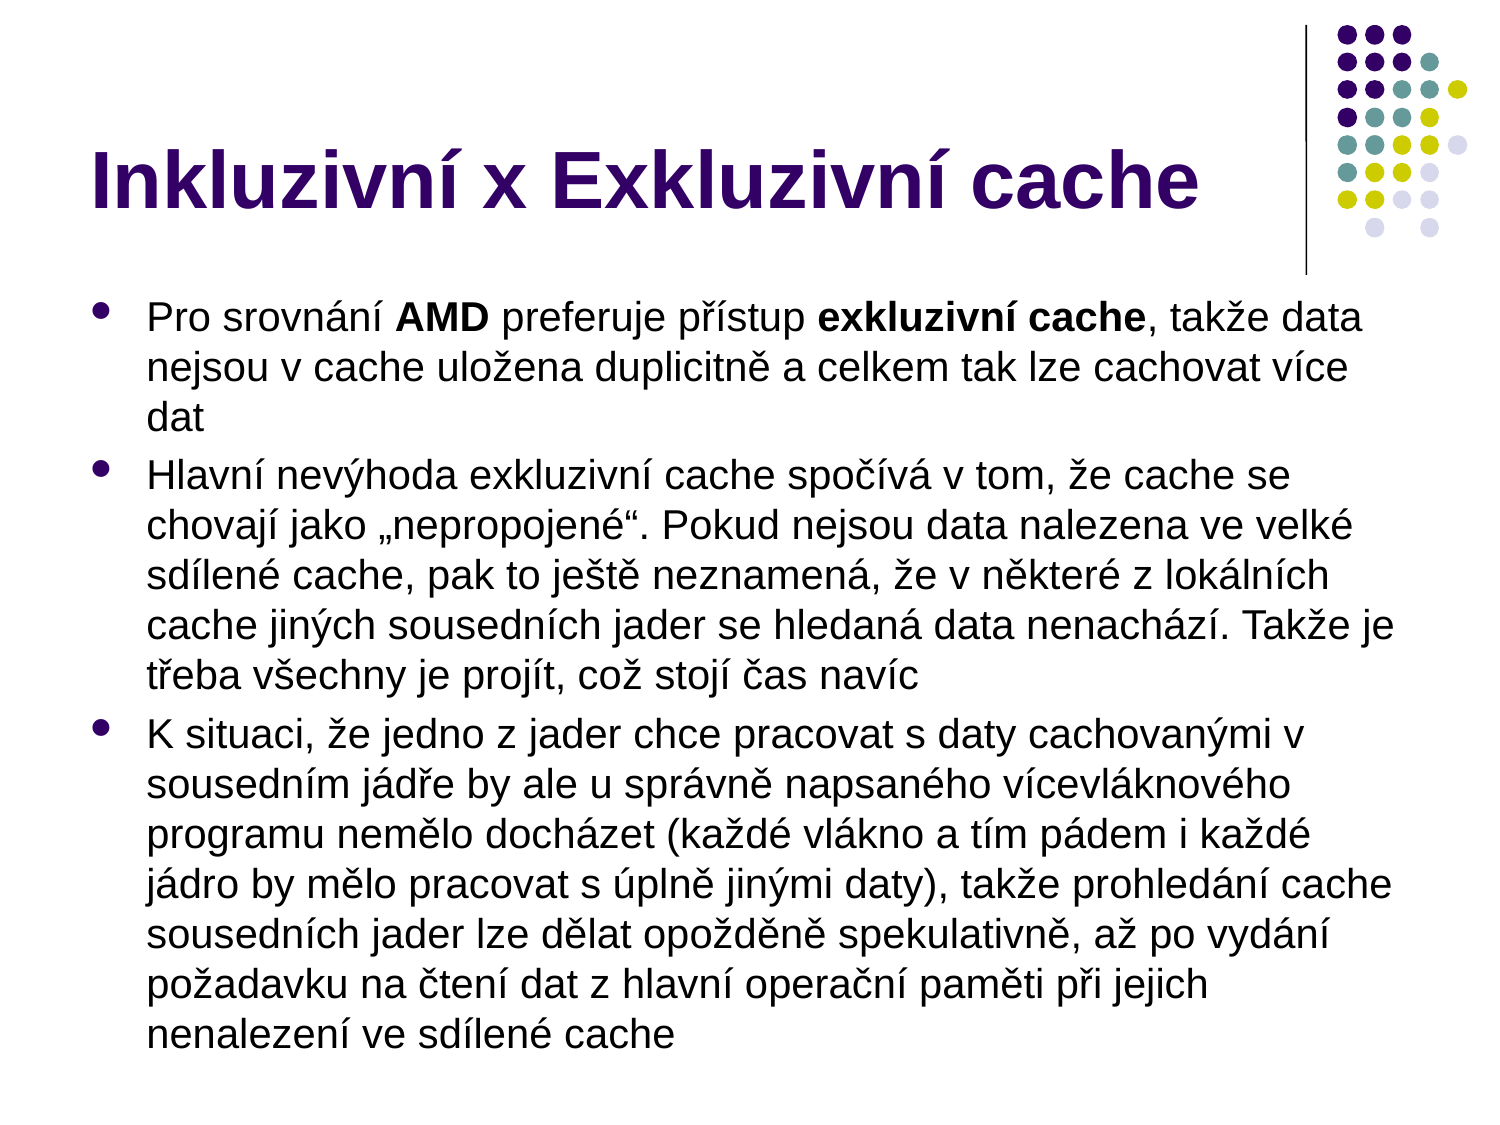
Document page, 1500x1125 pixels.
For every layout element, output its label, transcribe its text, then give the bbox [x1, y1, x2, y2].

title Inkluzivní x Exkluzivní cache [75, 20, 1313, 233]
list Pro srovnání AMD preferuje přístup exkluzivní cache, takže data nejsou v cache uložena duplicitně a celkem tak lze cachovat více dat Hlavní nevýhoda exkluzivní cache spočívá v tom, že cache se chovají jako „nepropojené“. Pokud nejsou data nalezena ve velké sdílené cache, pak to ještě neznamená, že v některé z lokálních cache jiných sousedních jader se hledaná data nenachází. Takže je třeba všechny je projít, což stojí čas navíc K situaci, že jedno z jader chce pracovat s daty cachovanými v sousedním jádře by ale u správně napsaného vícevláknového programu nemělo docházet (každé vlákno a tím pádem i každé jádro by mělo pracovat s úplně jinými daty), takže prohledání cache sousedních jader lze dělat opožděně spekulativně, až po vydání požadavku na čtení dat z hlavní operační paměti při jejich nenalezení ve sdílené cache [75, 282, 1425, 1006]
